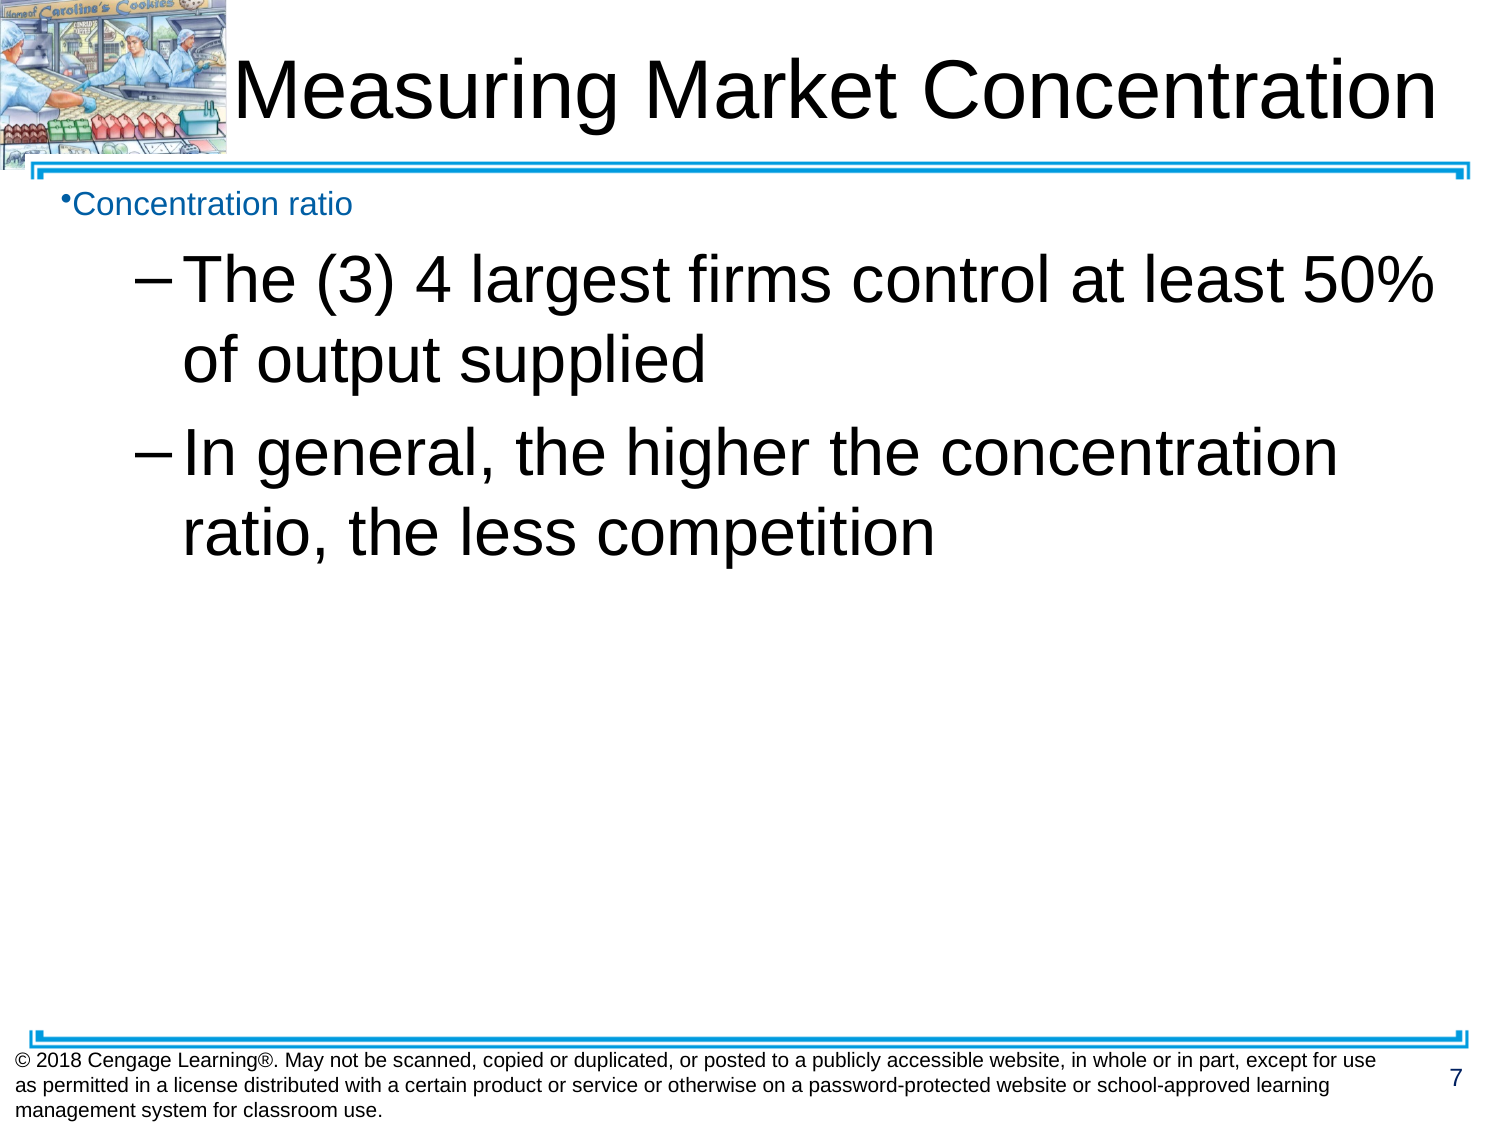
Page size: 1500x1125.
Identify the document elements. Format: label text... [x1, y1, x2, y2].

list Concentration ratio The (3) 4 largest firms control at least 50% of output supplied In general, the higher the concentration ratio, the less competition [45, 174, 1455, 1033]
title Measuring Market Concentration [217, 12, 1500, 159]
slide_number 7 [1412, 1052, 1500, 1117]
picture [0, 0, 1475, 186]
picture [25, 1024, 1475, 1055]
footer © 2018 Cengage Learning®. May not be scanned, copied or duplicated, or posted to a publicly accessible website, in whole or in part, except for use as permitted in a license distributed with a certain product or service or otherwise on a password-protected website or school-approved learning management system for classroom use. [0, 1043, 1412, 1125]
